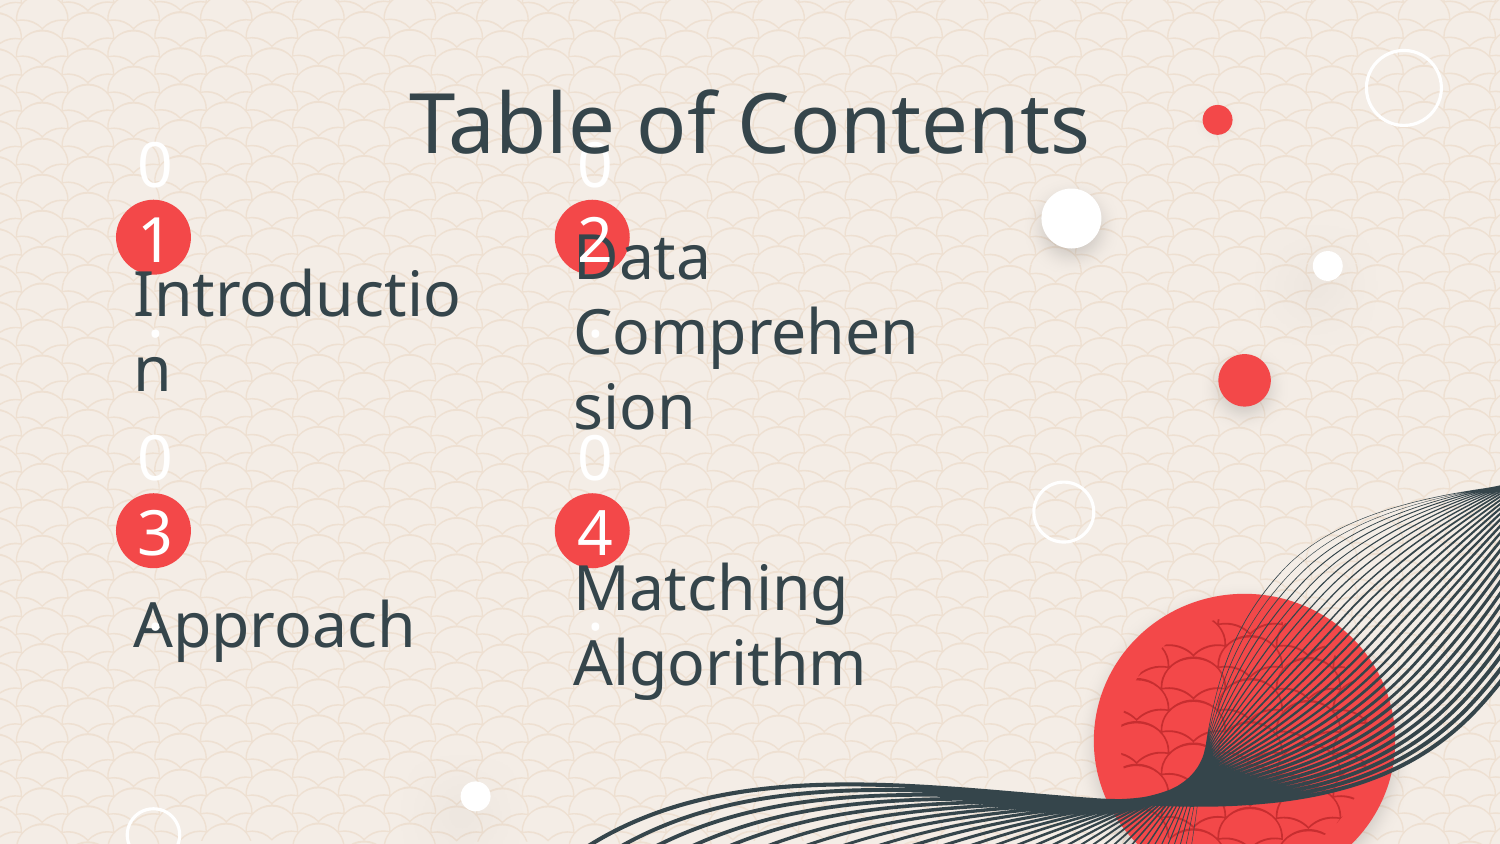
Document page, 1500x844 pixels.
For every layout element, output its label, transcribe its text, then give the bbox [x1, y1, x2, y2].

text_box [1218, 354, 1271, 407]
title Matching Algorithm [558, 579, 942, 666]
title 02. [558, 188, 634, 286]
text_box [554, 222, 558, 253]
text_box [1312, 250, 1343, 281]
text_box [1033, 482, 1094, 543]
title 04. [558, 482, 634, 580]
title Introduction [118, 285, 502, 373]
title Approach [118, 579, 502, 666]
text_box [554, 515, 558, 546]
title Data Comprehension [558, 285, 942, 373]
title Table of Contents [118, 72, 1382, 167]
title 01. [118, 188, 194, 286]
text_box [1202, 104, 1233, 135]
title 03. [118, 482, 194, 580]
text_box [1041, 188, 1102, 249]
